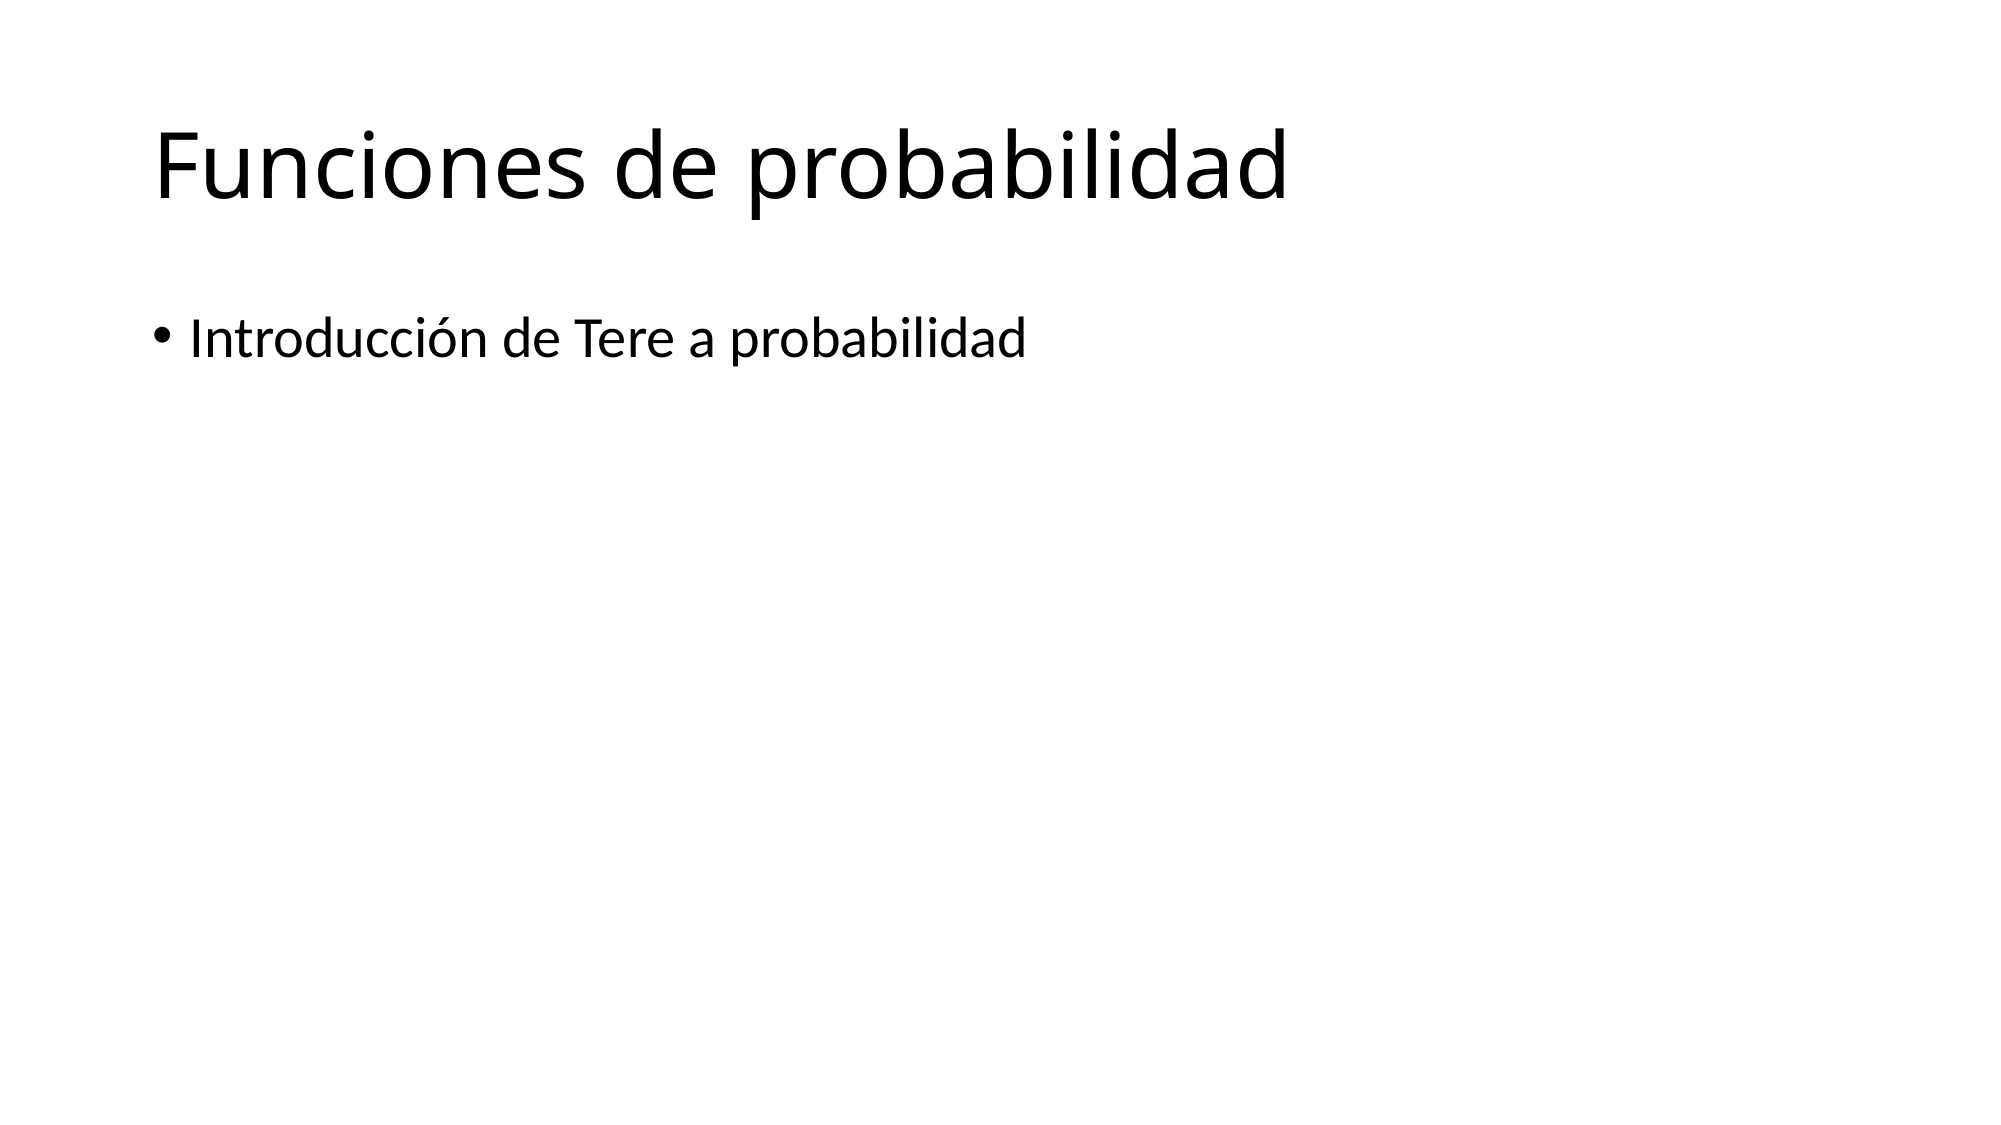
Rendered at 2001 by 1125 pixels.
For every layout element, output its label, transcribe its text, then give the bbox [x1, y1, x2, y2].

list Introducción de Tere a probabilidad [137, 299, 1863, 1014]
title Funciones de probabilidad [137, 59, 1863, 278]
